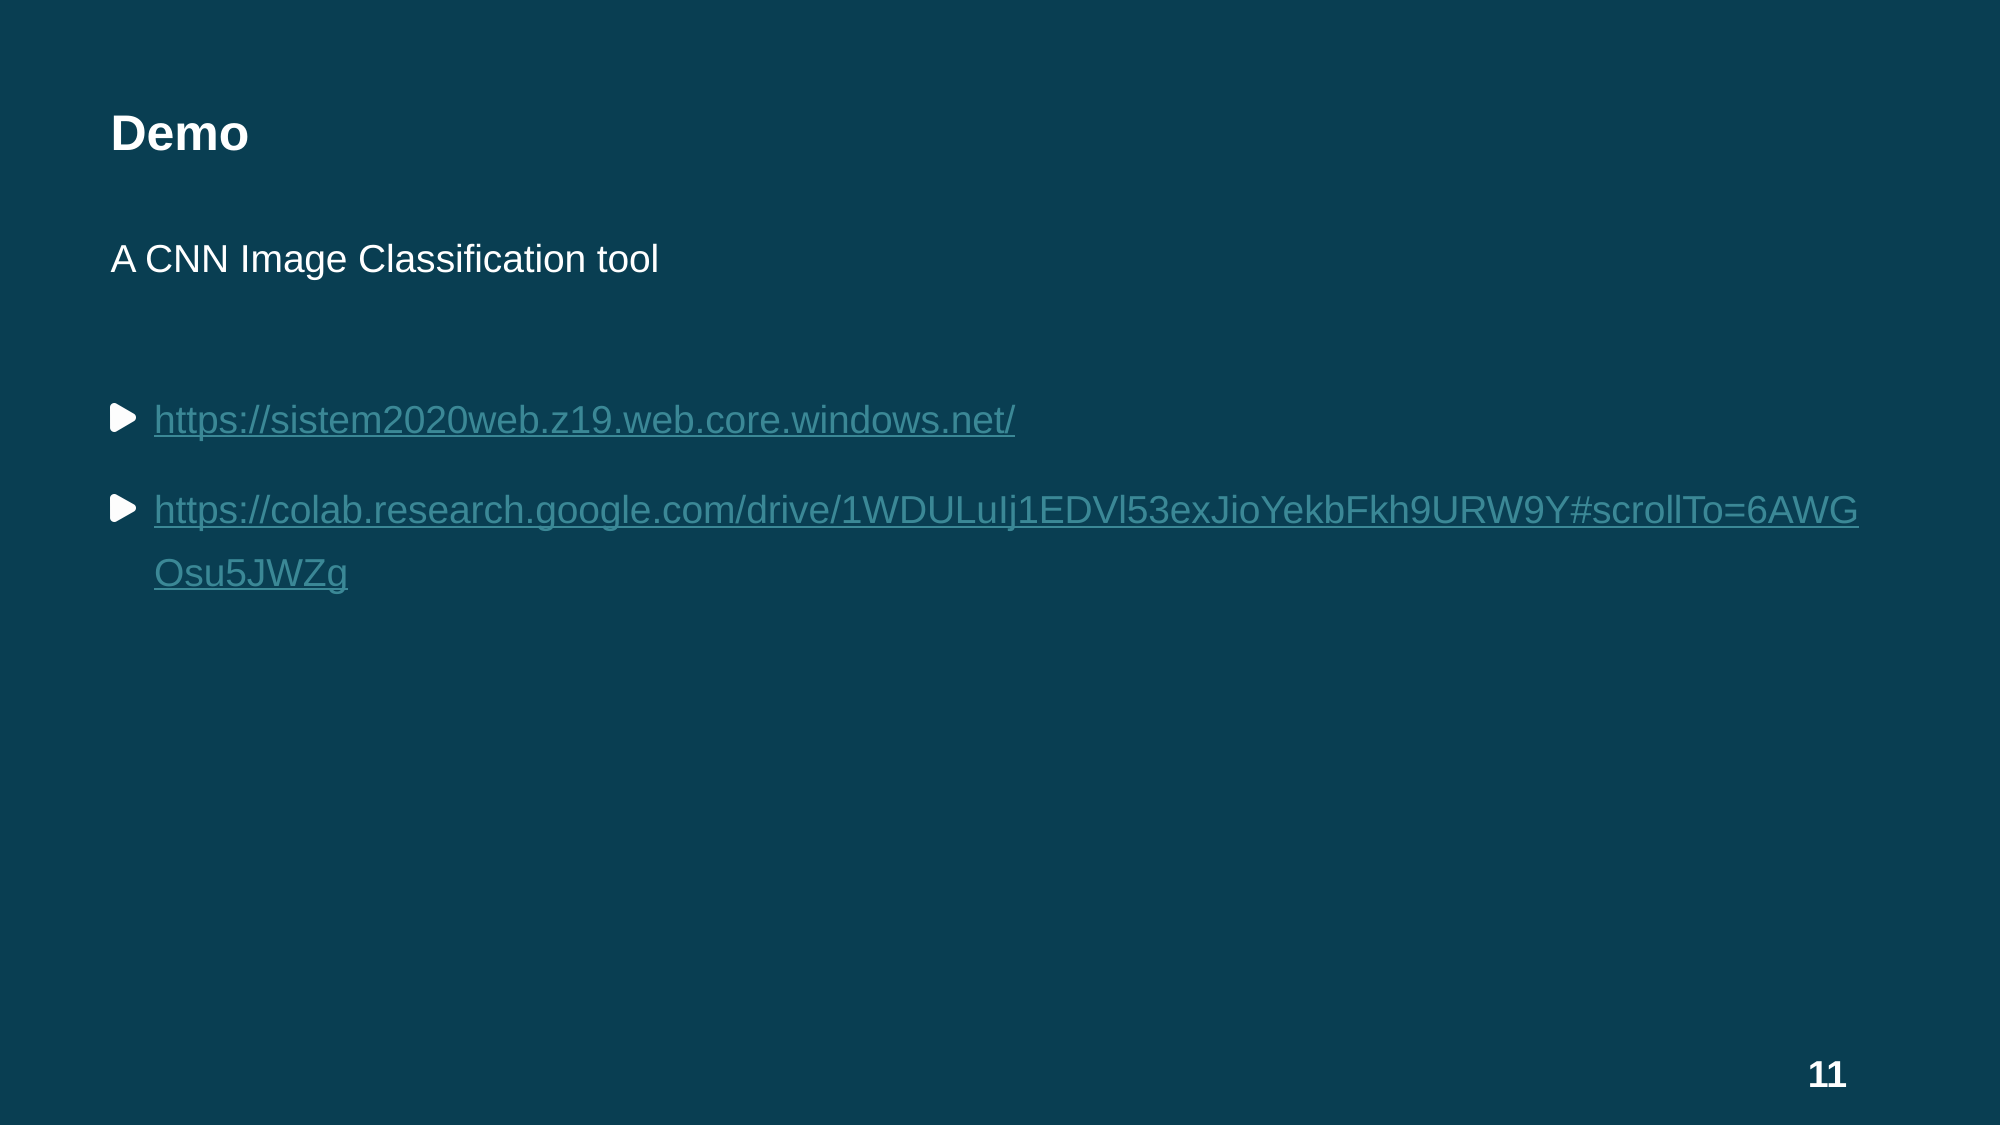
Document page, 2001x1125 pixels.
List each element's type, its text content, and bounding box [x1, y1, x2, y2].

picture [110, 494, 138, 522]
slide_number 11 [1412, 1042, 1863, 1103]
picture [110, 403, 138, 432]
list https://sistem2020web.z19.web.core.windows.net/ https://colab.research.google.com/drive/1WDULuIj1EDVl53exJioYekbFkh9URW9Y#scrollTo=6AWGOsu5JWZg [95, 363, 1896, 963]
list A CNN Image Classification tool [95, 231, 1894, 324]
title Demo [95, 78, 1896, 191]
